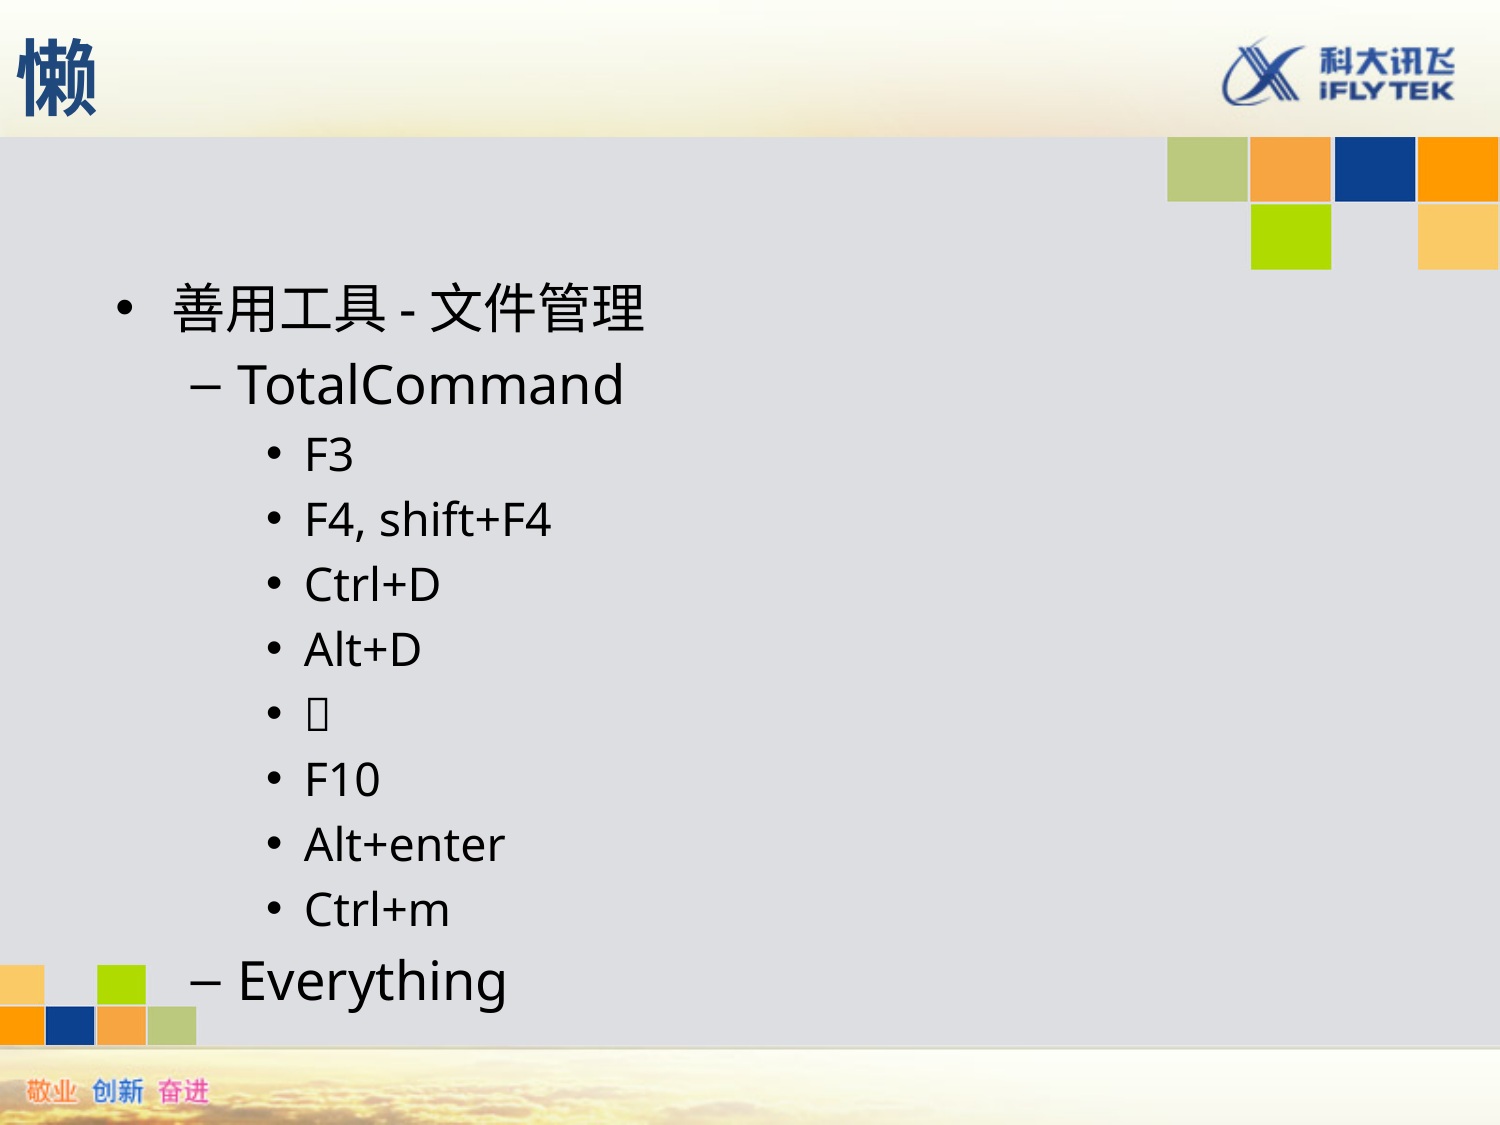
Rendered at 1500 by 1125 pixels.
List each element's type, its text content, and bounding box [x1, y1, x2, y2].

picture [0, 0, 1500, 1125]
title 懒 [0, 0, 1425, 153]
list 善用工具-文件管理 TotalCommand F3 F4, shift+F4 Ctrl+D Alt+D  F10 Alt+enter Ctrl+m Everything [100, 267, 1451, 1026]
